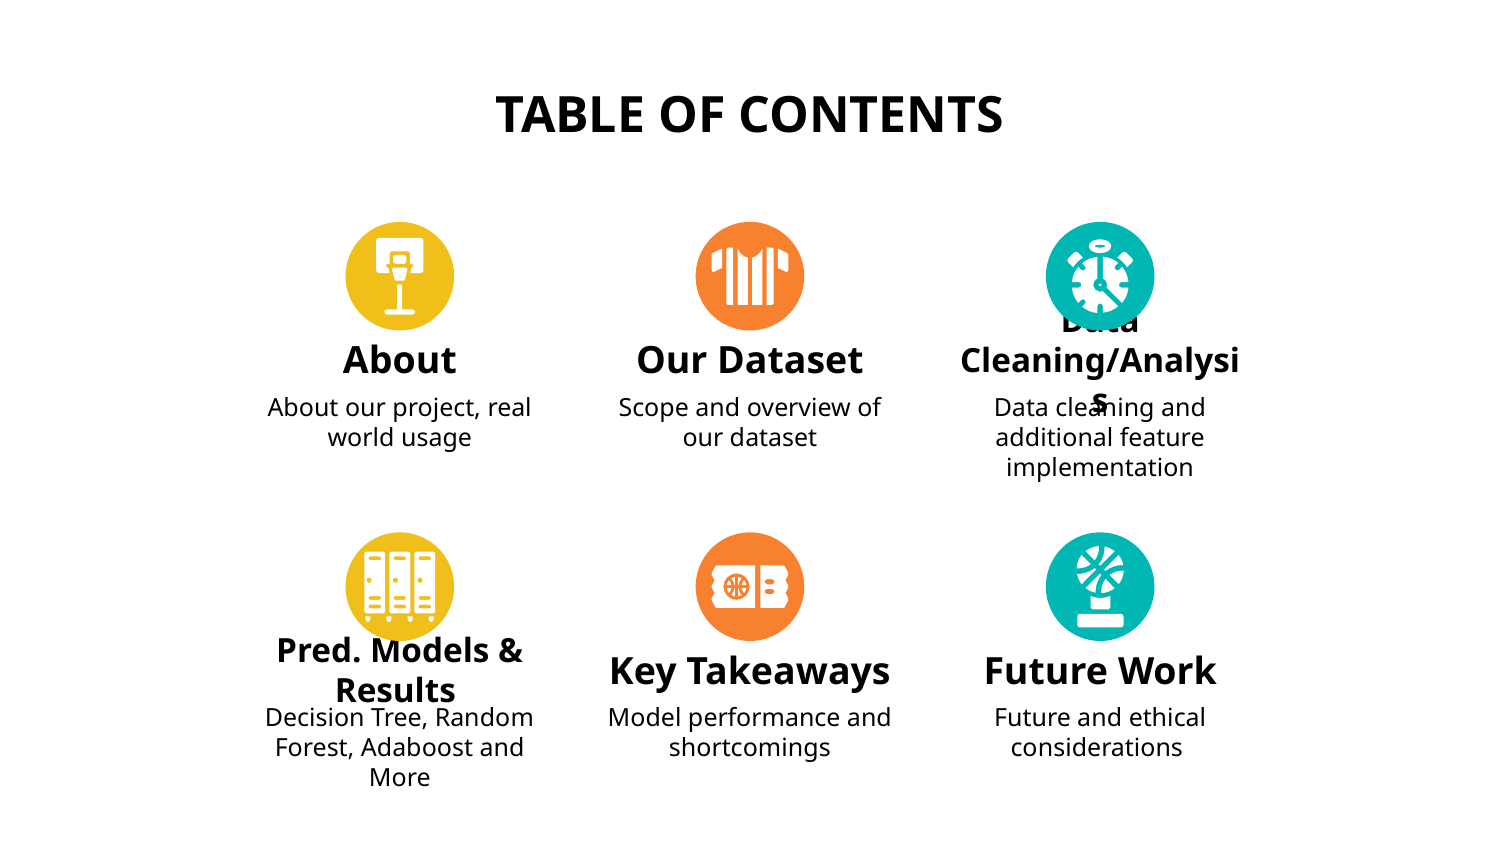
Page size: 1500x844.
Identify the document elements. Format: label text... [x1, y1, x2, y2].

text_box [1066, 239, 1134, 314]
text_box [367, 630, 433, 639]
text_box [937, 640, 1263, 778]
text_box [695, 532, 805, 639]
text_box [364, 551, 436, 623]
title TABLE OF CONTENTS [75, 67, 1425, 162]
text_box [711, 247, 789, 306]
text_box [937, 330, 1263, 467]
text_box [1045, 532, 1155, 639]
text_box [375, 237, 424, 315]
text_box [711, 565, 789, 609]
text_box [237, 640, 563, 778]
text_box [1072, 323, 1128, 328]
text_box [1045, 221, 1155, 317]
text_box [587, 330, 913, 467]
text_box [237, 330, 563, 467]
text_box [345, 221, 455, 328]
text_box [587, 640, 913, 778]
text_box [1076, 545, 1124, 628]
text_box [695, 221, 805, 328]
text_box [345, 532, 455, 624]
